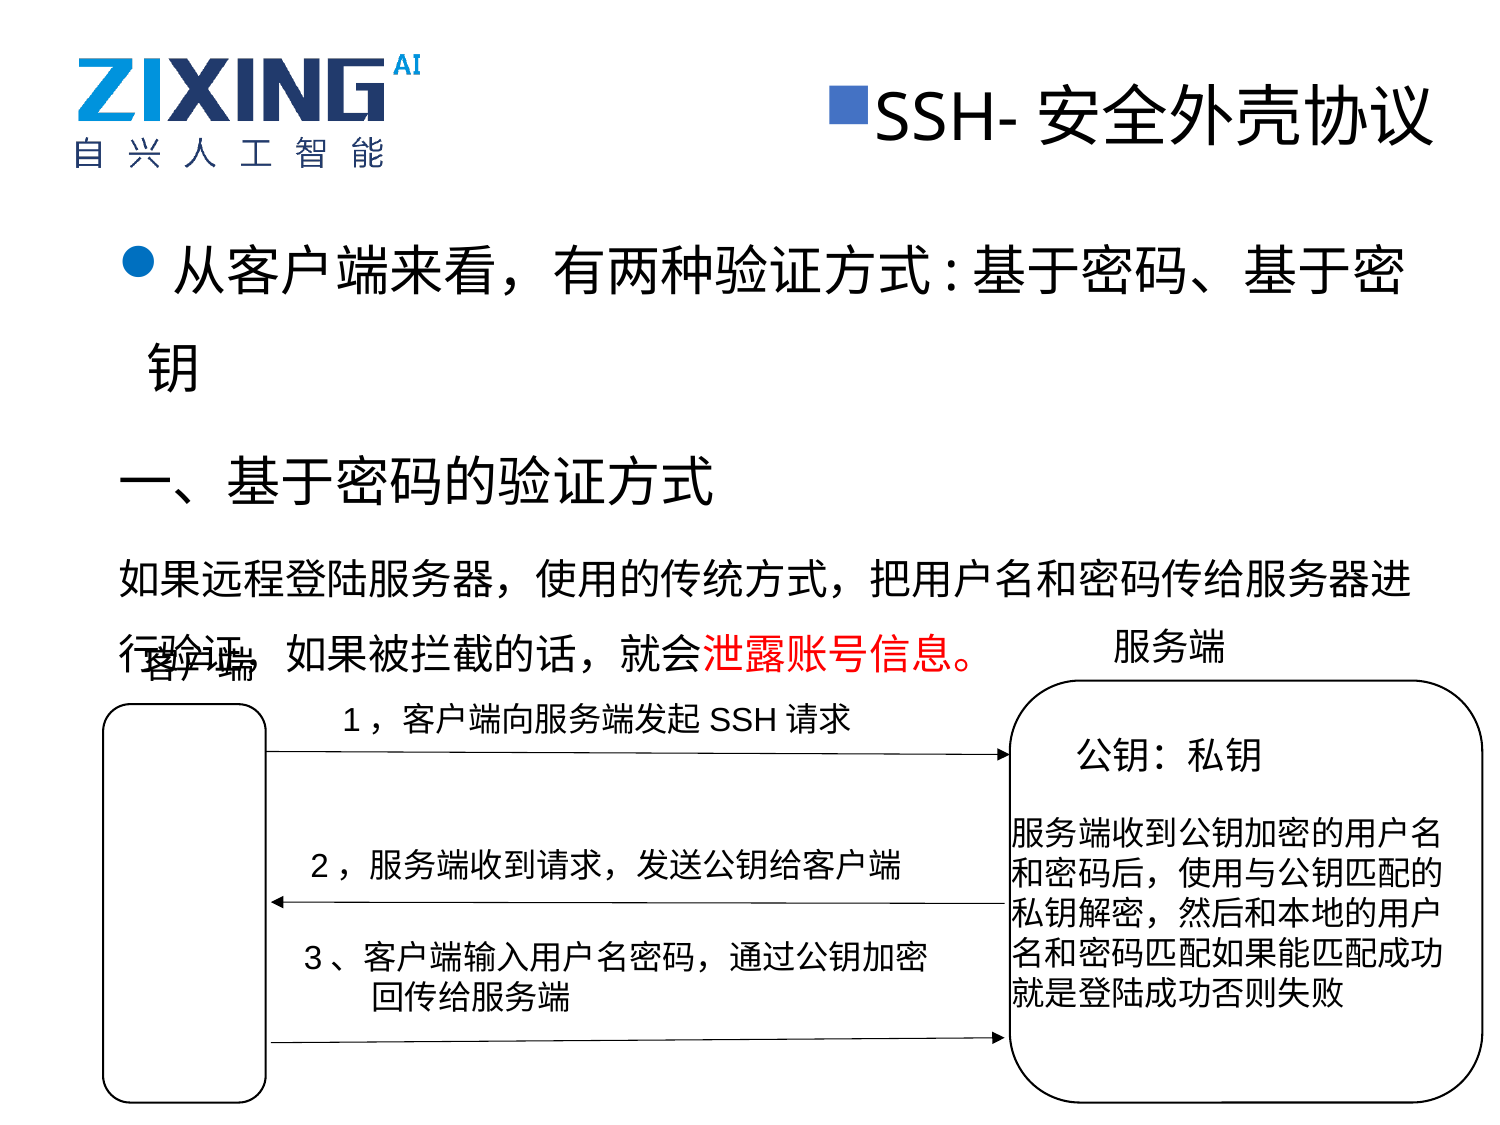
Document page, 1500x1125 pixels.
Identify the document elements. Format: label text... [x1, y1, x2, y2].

text_box 公钥：私钥 [1060, 724, 1278, 784]
text_box 服务端收到公钥加密的用户名 和密码后，使用与公钥匹配的 私钥解密，然后和本地的用户 名和密码匹配如果能匹配成功 就是登陆成功否则失败 [997, 805, 1460, 1020]
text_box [265, 751, 1010, 755]
picture [76, 54, 420, 168]
text_box [1008, 679, 1484, 1104]
text_box 从客户端来看，有两种验证方式:基于密码、基于密钥 一、基于密码的验证方式 如果远程登陆服务器，使用的传统方式，把用户名和密码传给服务器进行验证，如果被拦截的话，就会泄露账号信息。 [103, 196, 1459, 751]
text_box 2，服务端收到请求，发送公钥给客户端 [295, 836, 917, 892]
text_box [270, 1037, 1005, 1043]
text_box 1，客户端向服务端发起SSH请求 [327, 690, 867, 746]
text_box 服务端 [1099, 615, 1242, 676]
text_box [102, 703, 267, 1104]
text_box 客户端 [127, 633, 271, 694]
text_box 从客户端来看，有两种验证方式:基于密码、基于密钥 一、基于密码的验证方式 如果远程登陆服务器，使用的传统方式，把用户名和密码传给服务器进行验证，如果被拦截的话，就会泄露账号信息。 [267, 755, 1008, 1038]
text_box SSH-安全外壳协议 [808, 66, 1500, 161]
text_box 3、客户端输入用户名密码，通过公钥加密 回传给服务端 [288, 928, 944, 1024]
